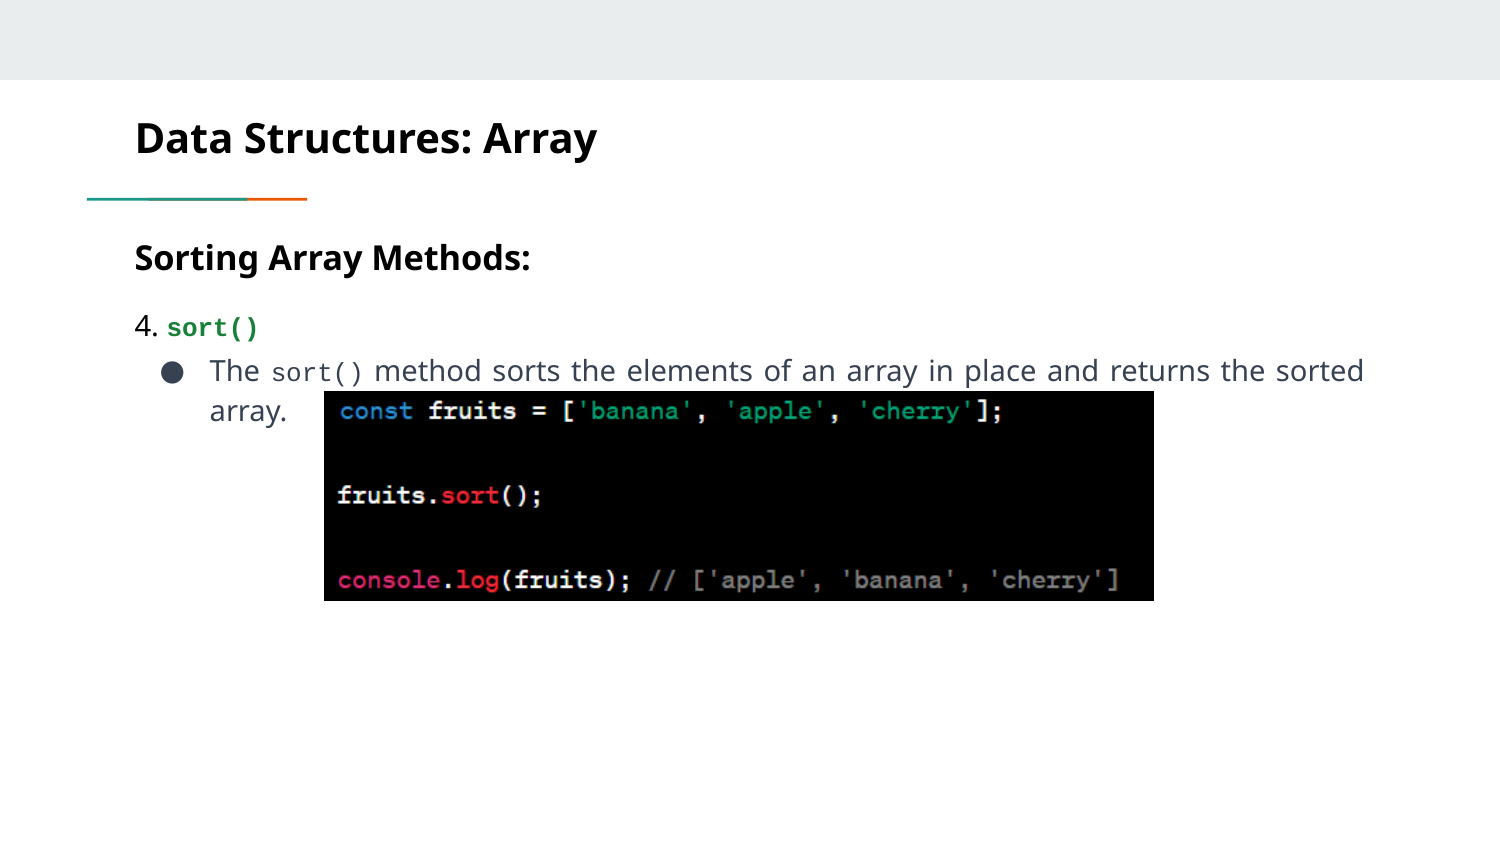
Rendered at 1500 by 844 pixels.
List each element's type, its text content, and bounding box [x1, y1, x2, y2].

title Data Structures: Array [119, 89, 1381, 178]
list Sorting Array Methods: 4. sort() The sort() method sorts the elements of an array in place and returns the sorted array. [119, 214, 1381, 712]
picture [324, 391, 1154, 602]
